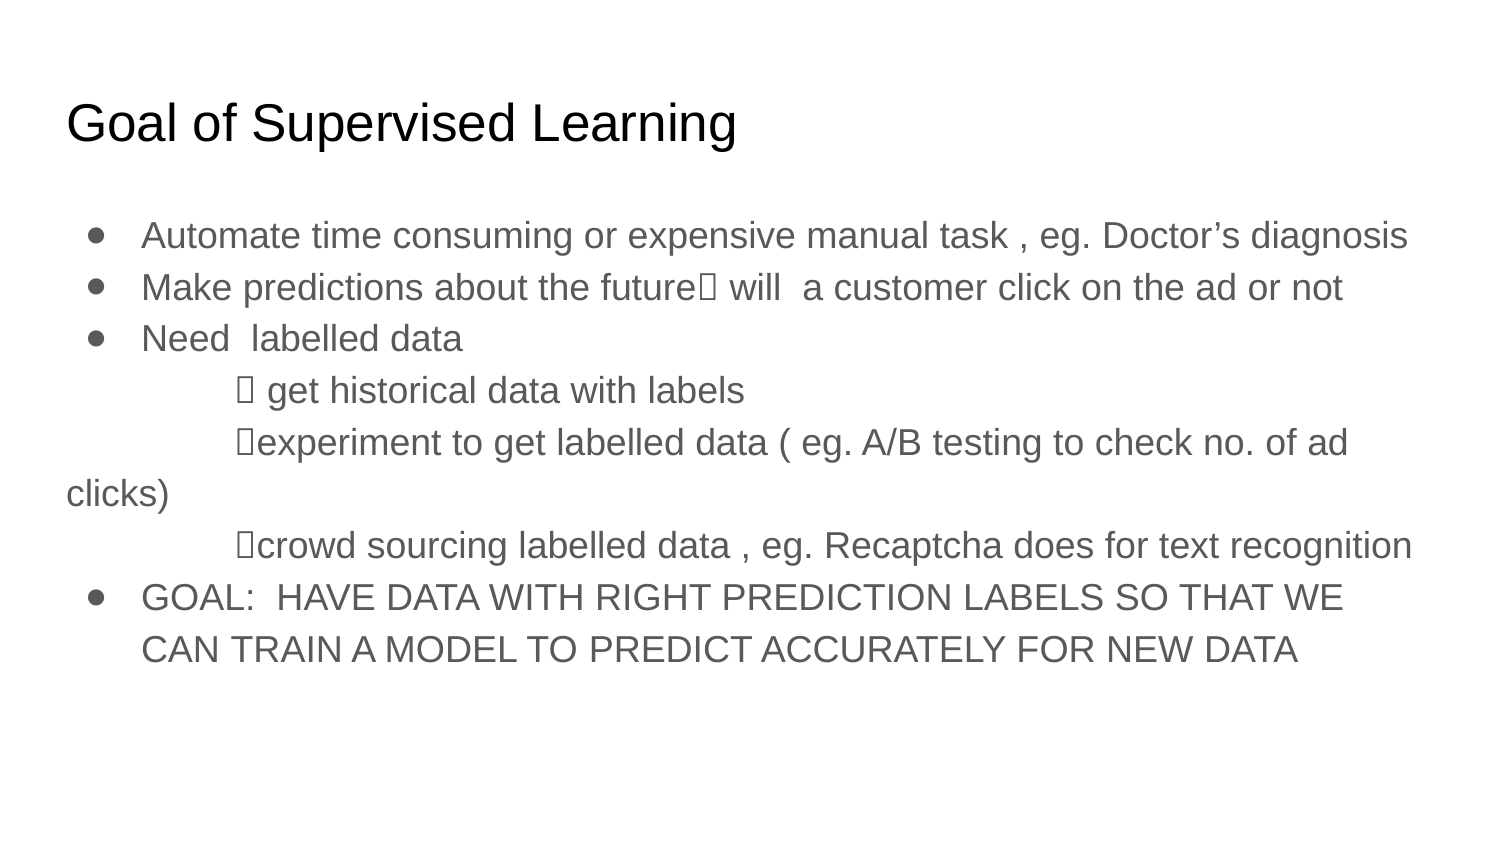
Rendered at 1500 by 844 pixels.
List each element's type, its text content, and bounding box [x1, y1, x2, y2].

list Automate time consuming or expensive manual task , eg. Doctor’s diagnosis Make predictions about the future will a customer click on the ad or not Need labelled data  get historical data with labels experiment to get labelled data ( eg. A/B testing to check no. of ad clicks) crowd sourcing labelled data , eg. Recaptcha does for text recognition GOAL: HAVE DATA WITH RIGHT PREDICTION LABELS SO THAT WE CAN TRAIN A MODEL TO PREDICT ACCURATELY FOR NEW DATA [51, 189, 1449, 750]
title Goal of Supervised Learning [51, 72, 1449, 167]
